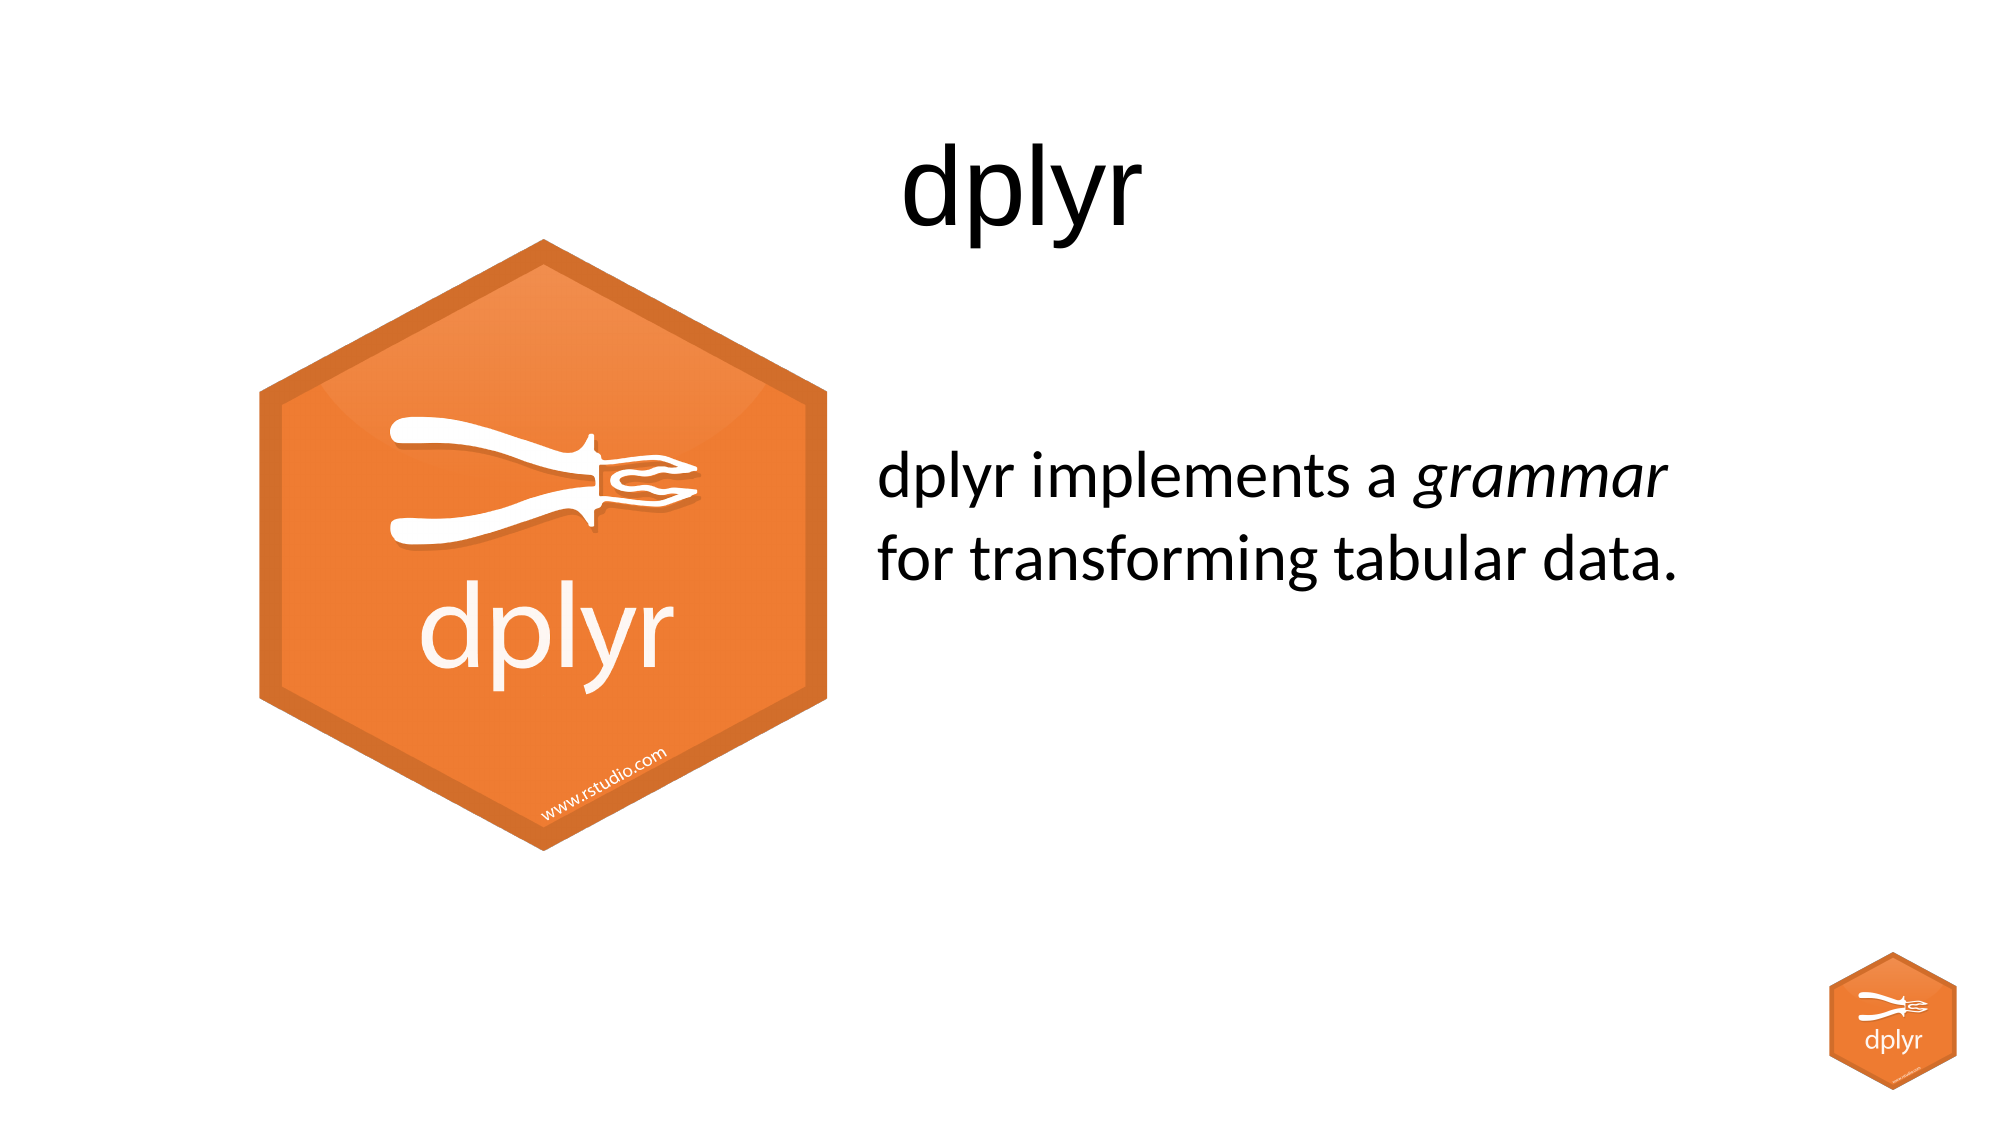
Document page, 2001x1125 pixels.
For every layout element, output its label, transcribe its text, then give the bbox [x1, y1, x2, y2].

text_box [259, 239, 828, 851]
title dplyr [899, 112, 1154, 240]
text_box [1829, 952, 1957, 1090]
text_box dplyr implements a grammar for transforming tabular data. [876, 401, 1744, 689]
